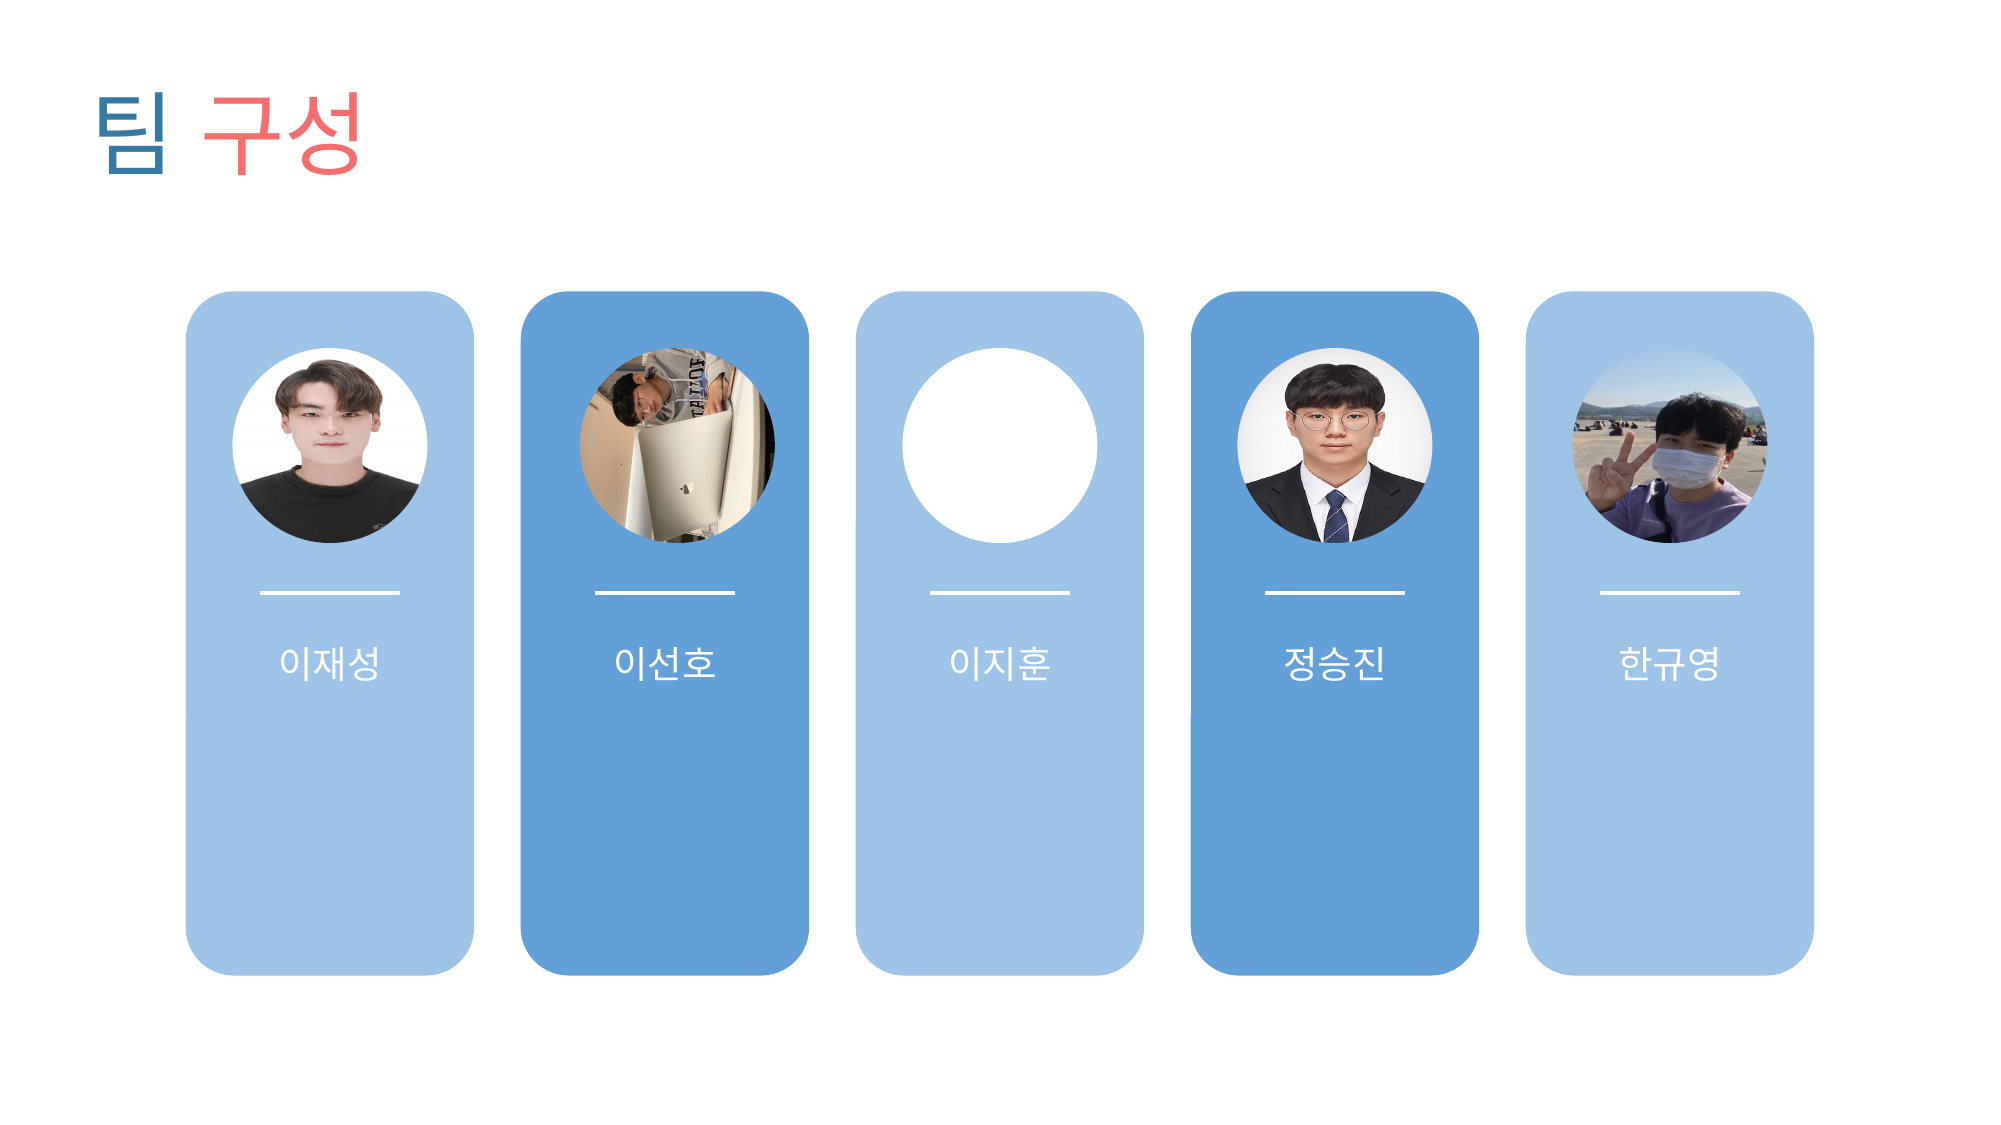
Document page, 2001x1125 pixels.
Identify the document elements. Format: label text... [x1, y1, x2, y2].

text_box [578, 346, 776, 545]
text_box 이재성 [246, 633, 414, 694]
title 팀 구성 [75, 29, 1800, 248]
text_box [519, 290, 811, 977]
text_box 이지훈 [916, 633, 1084, 694]
text_box [231, 346, 429, 545]
text_box [1571, 346, 1769, 545]
text_box [1524, 290, 1816, 977]
text_box [1236, 346, 1434, 545]
text_box 이선호 [581, 633, 749, 694]
text_box [854, 290, 1146, 977]
text_box [184, 290, 476, 977]
text_box [1189, 290, 1481, 977]
text_box 정승진 [1251, 633, 1419, 694]
text_box 한규영 [1586, 633, 1754, 694]
text_box [901, 346, 1099, 545]
